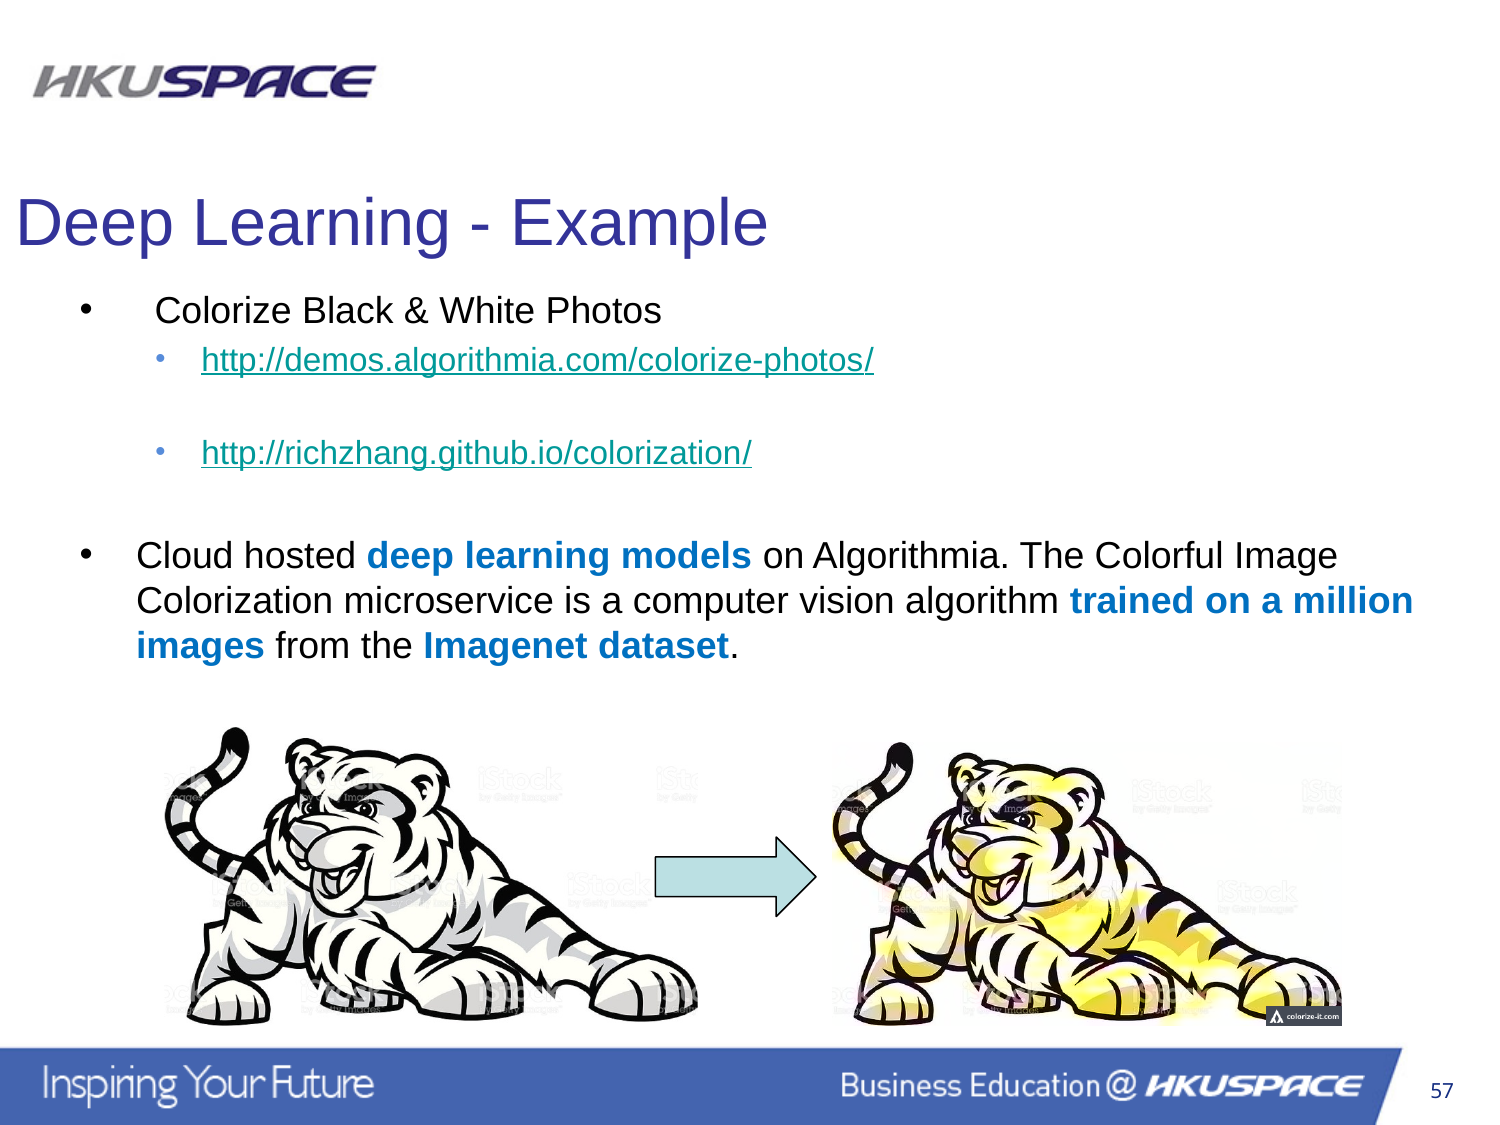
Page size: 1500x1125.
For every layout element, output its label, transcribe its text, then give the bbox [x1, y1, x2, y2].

title Deep Learning - Example [0, 101, 1325, 266]
picture [0, 0, 1500, 1125]
text_box [704, 837, 816, 917]
text_box Colorize Black & White Photos http://demos.algorithmia.com/colorize-photos/ http://richzhang.github.io/colorization/ Cloud hosted deep learning models on Algorithmia. The Colorful Image Colorization microservice is a computer vision algorithm trained on a million images from the Imagenet dataset. [64, 278, 1483, 705]
slide_number 57 [1415, 1070, 1499, 1125]
